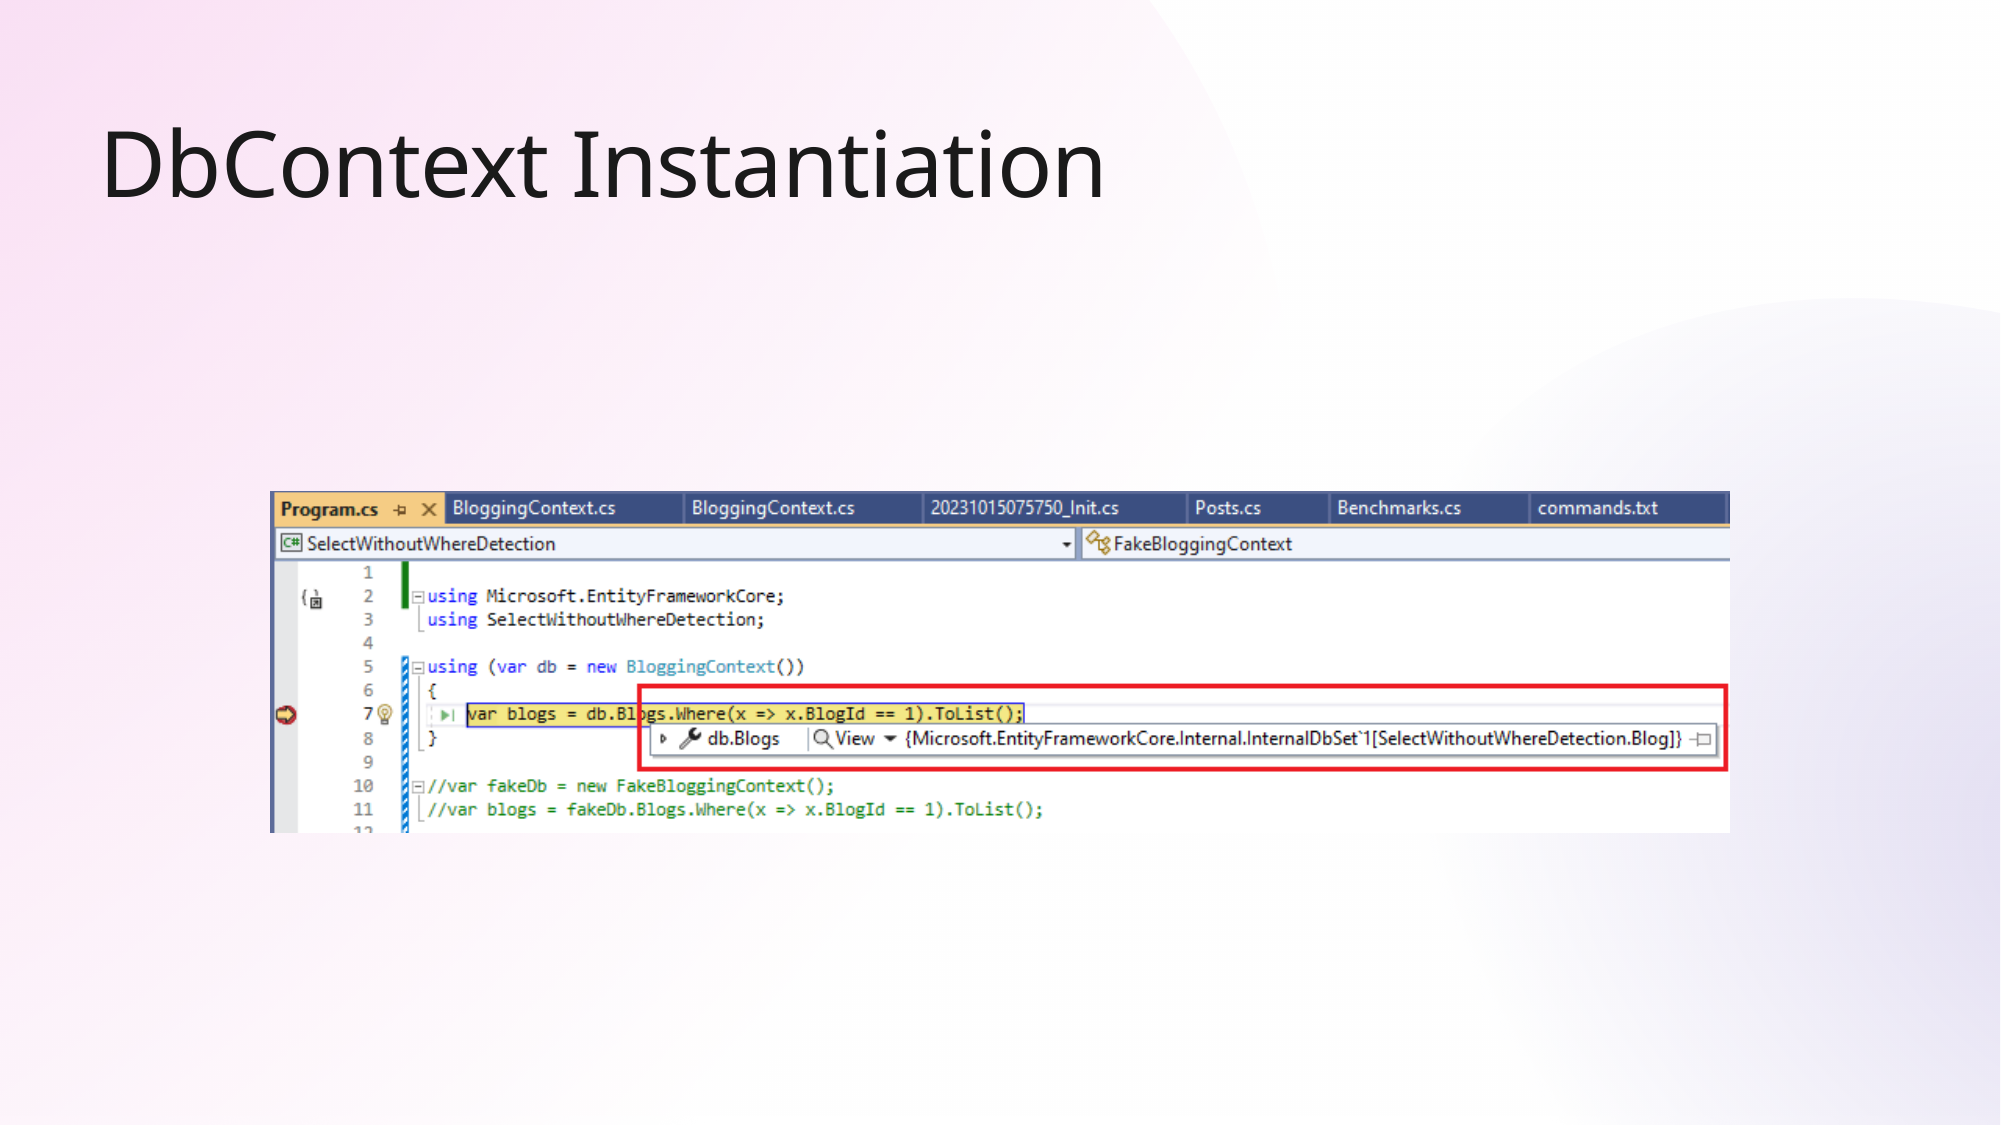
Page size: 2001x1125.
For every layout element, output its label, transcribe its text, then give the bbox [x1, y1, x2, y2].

title DbContext Instantiation [99, 99, 1900, 235]
picture [0, 0, 2001, 1125]
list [270, 491, 1730, 833]
